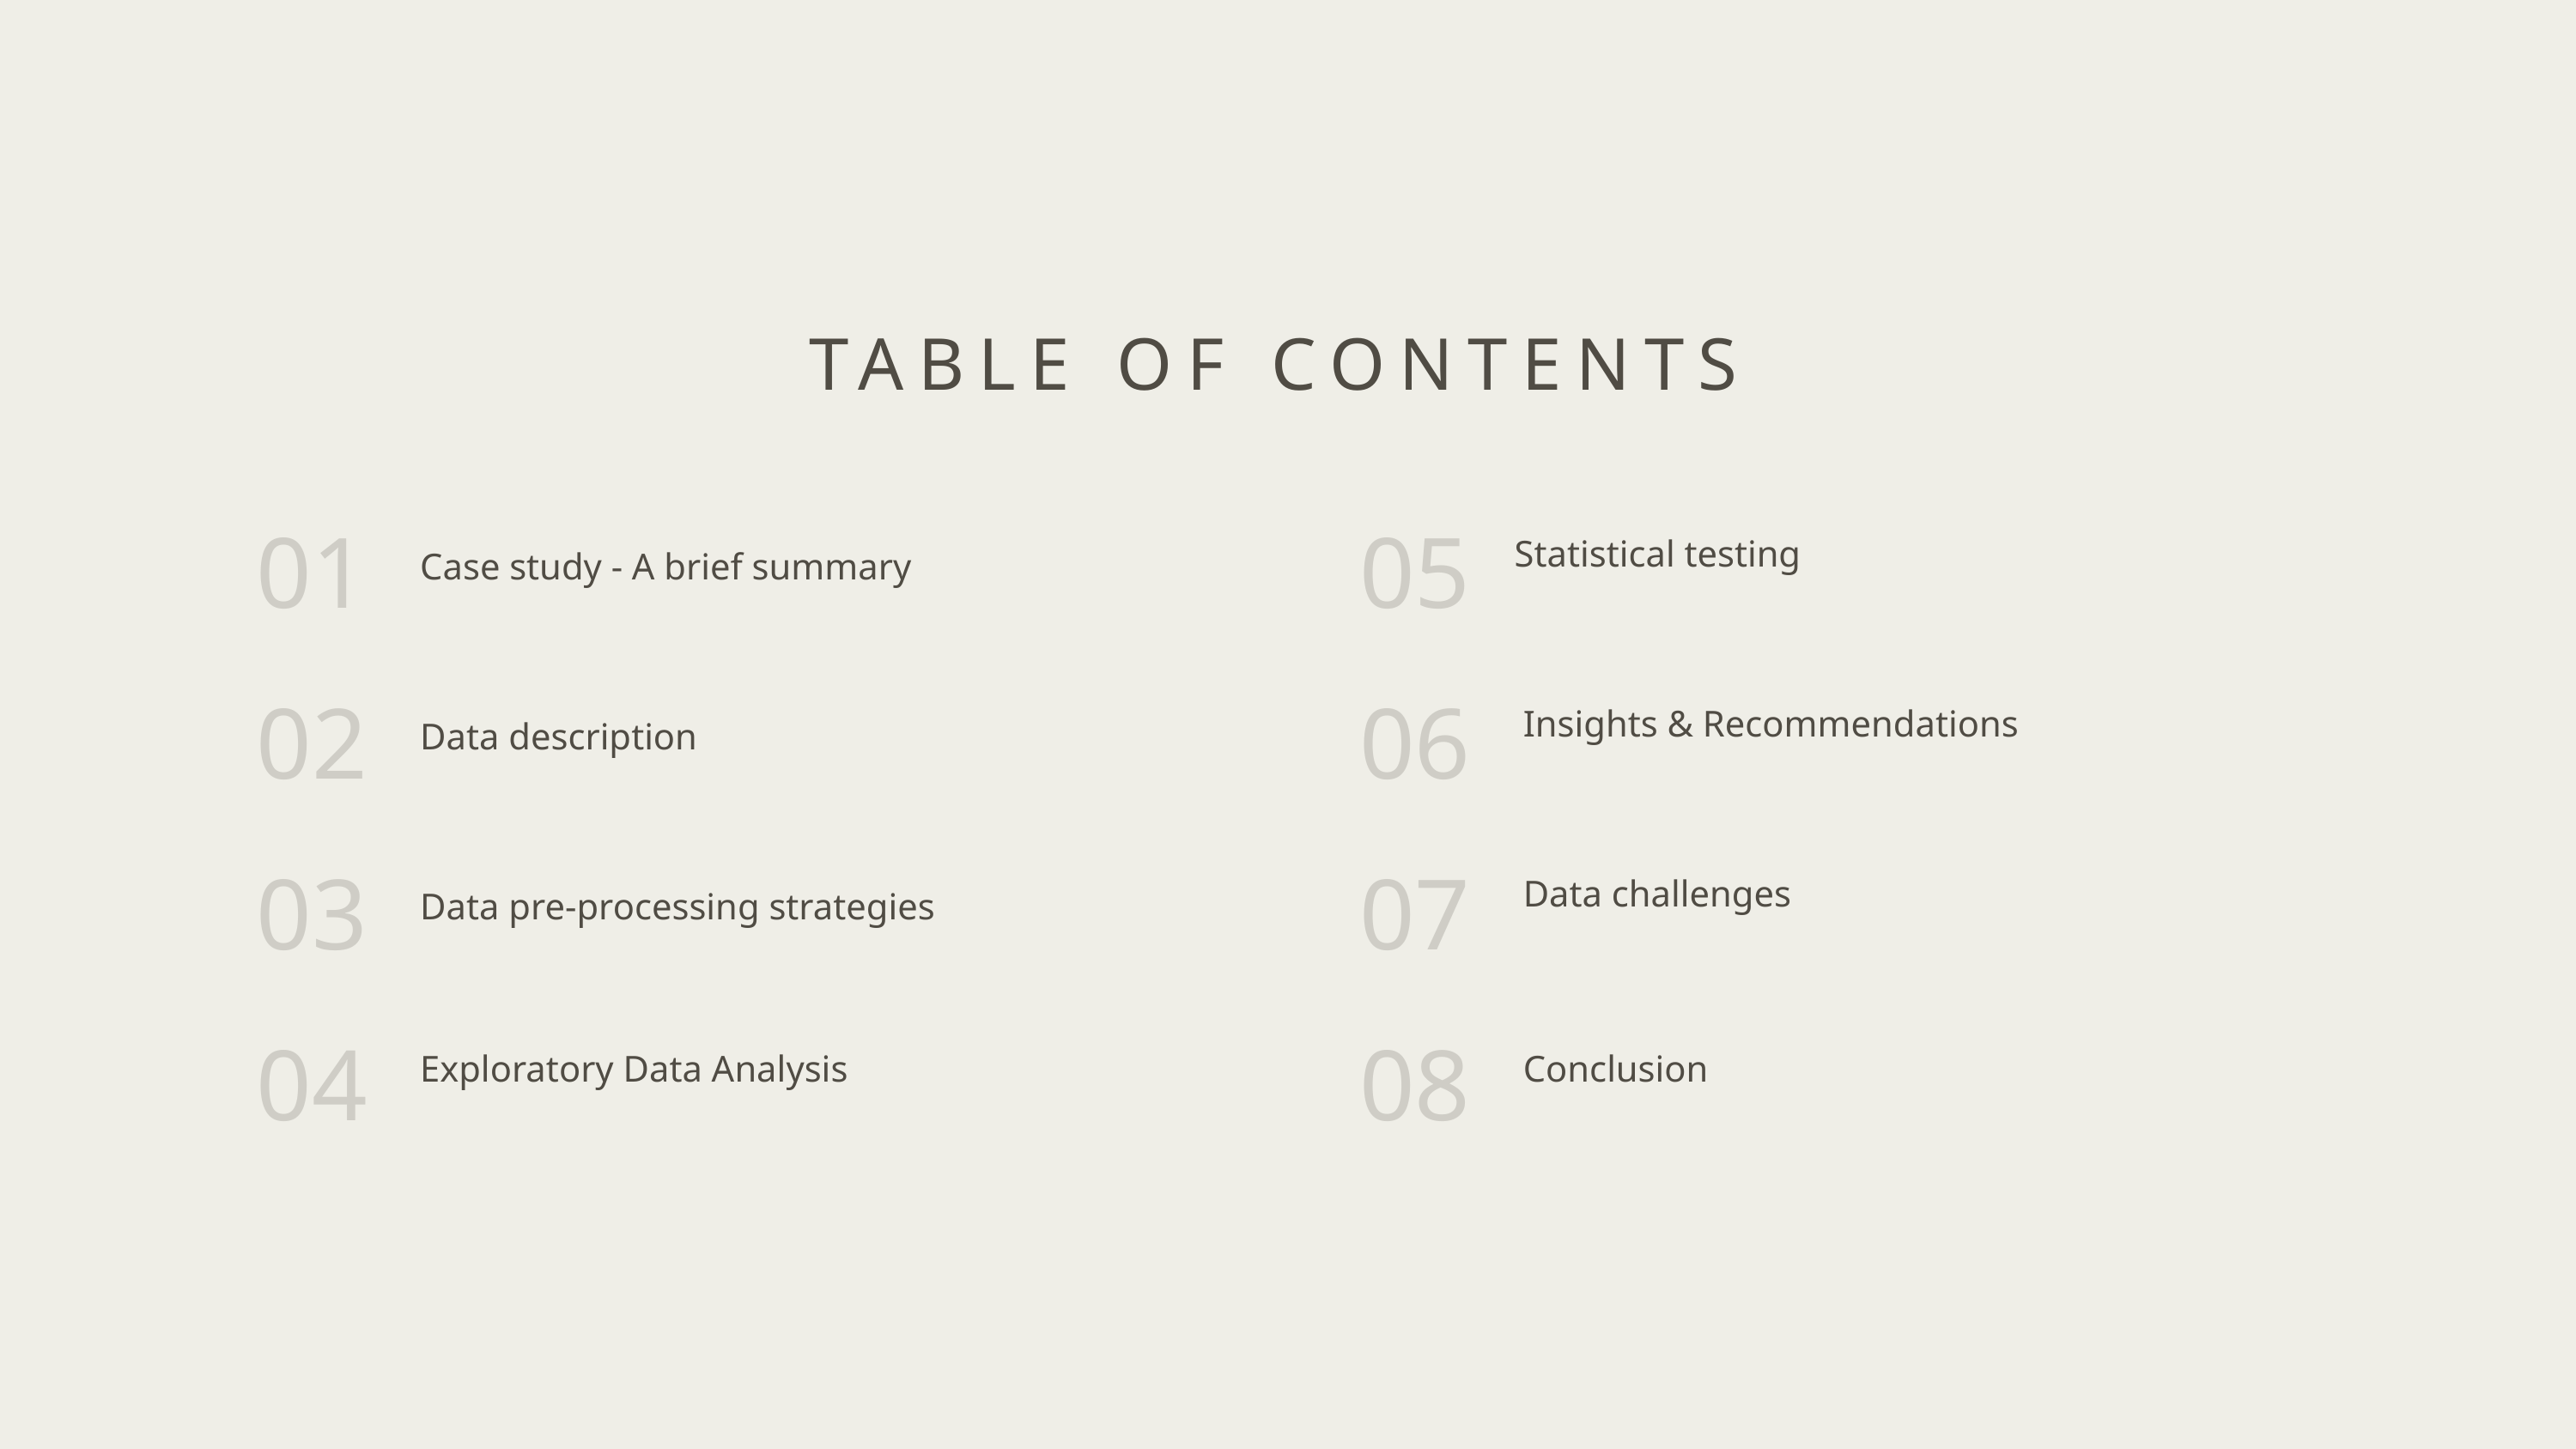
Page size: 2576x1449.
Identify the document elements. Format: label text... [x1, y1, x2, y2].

text_box 03 [232, 833, 392, 969]
text_box 01 [232, 491, 392, 628]
text_box 06 [1334, 662, 1496, 798]
text_box Conclusion [1522, 1039, 2344, 1090]
text_box Exploratory Data Analysis [420, 1039, 1241, 1090]
text_box 04 [232, 1003, 392, 1140]
text_box 02 [232, 662, 392, 798]
text_box Statistical testing [1514, 524, 2336, 575]
text_box 07 [1334, 833, 1496, 969]
text_box 08 [1334, 1003, 1496, 1140]
text_box Data challenges [1522, 864, 2344, 914]
text_box Data pre-processing strategies [420, 876, 1241, 927]
text_box 05 [1334, 491, 1496, 628]
text_box Data description [420, 706, 1241, 757]
text_box Insights & Recommendations [1522, 694, 2344, 744]
text_box Case study - A brief summary [420, 537, 1241, 587]
text_box TABLE OF CONTENTS [623, 304, 1925, 405]
